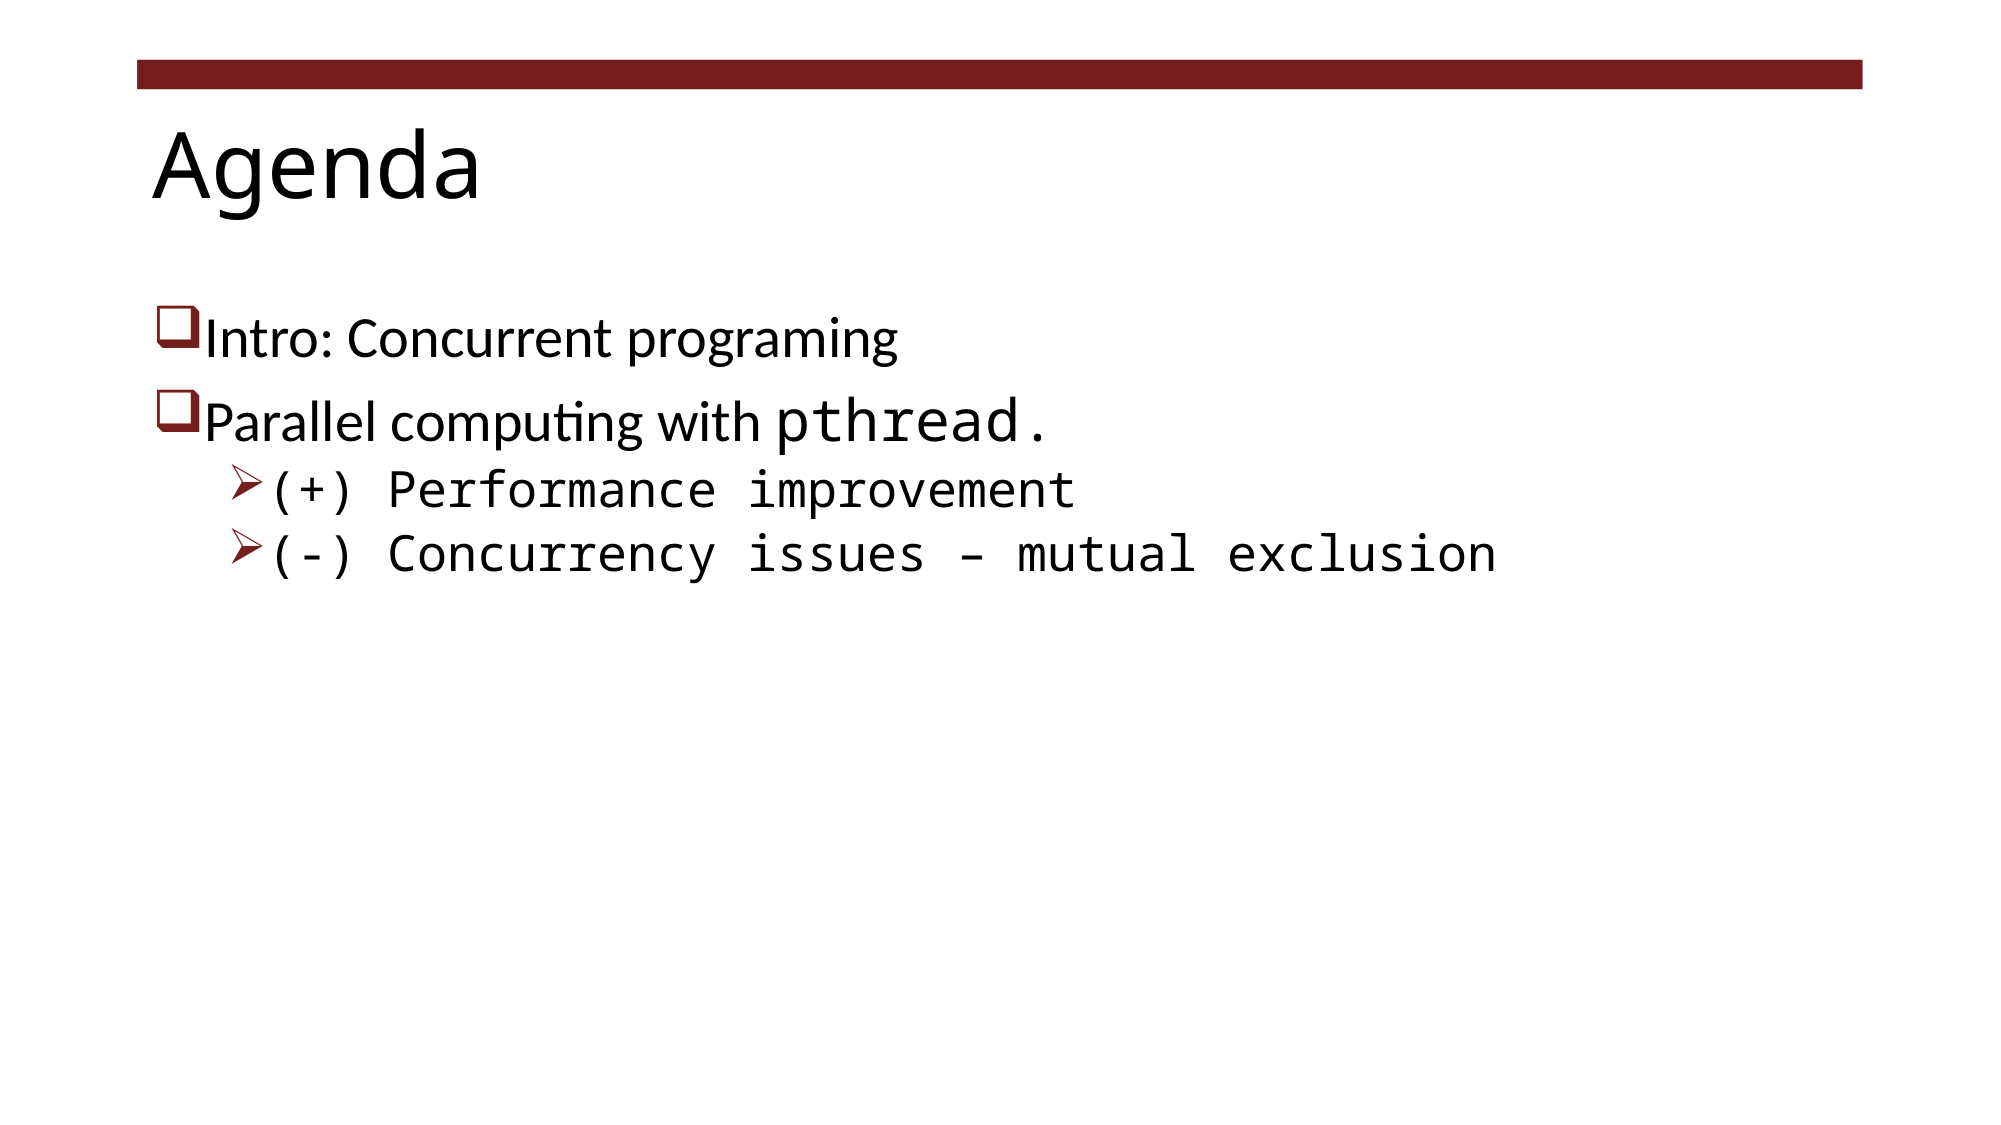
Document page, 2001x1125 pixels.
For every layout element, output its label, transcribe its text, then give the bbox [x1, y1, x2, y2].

list Intro: Concurrent programing Parallel computing with pthread. (+) Performance improvement (-) Concurrency issues – mutual exclusion [137, 299, 1863, 1103]
title Agenda [137, 59, 1863, 278]
